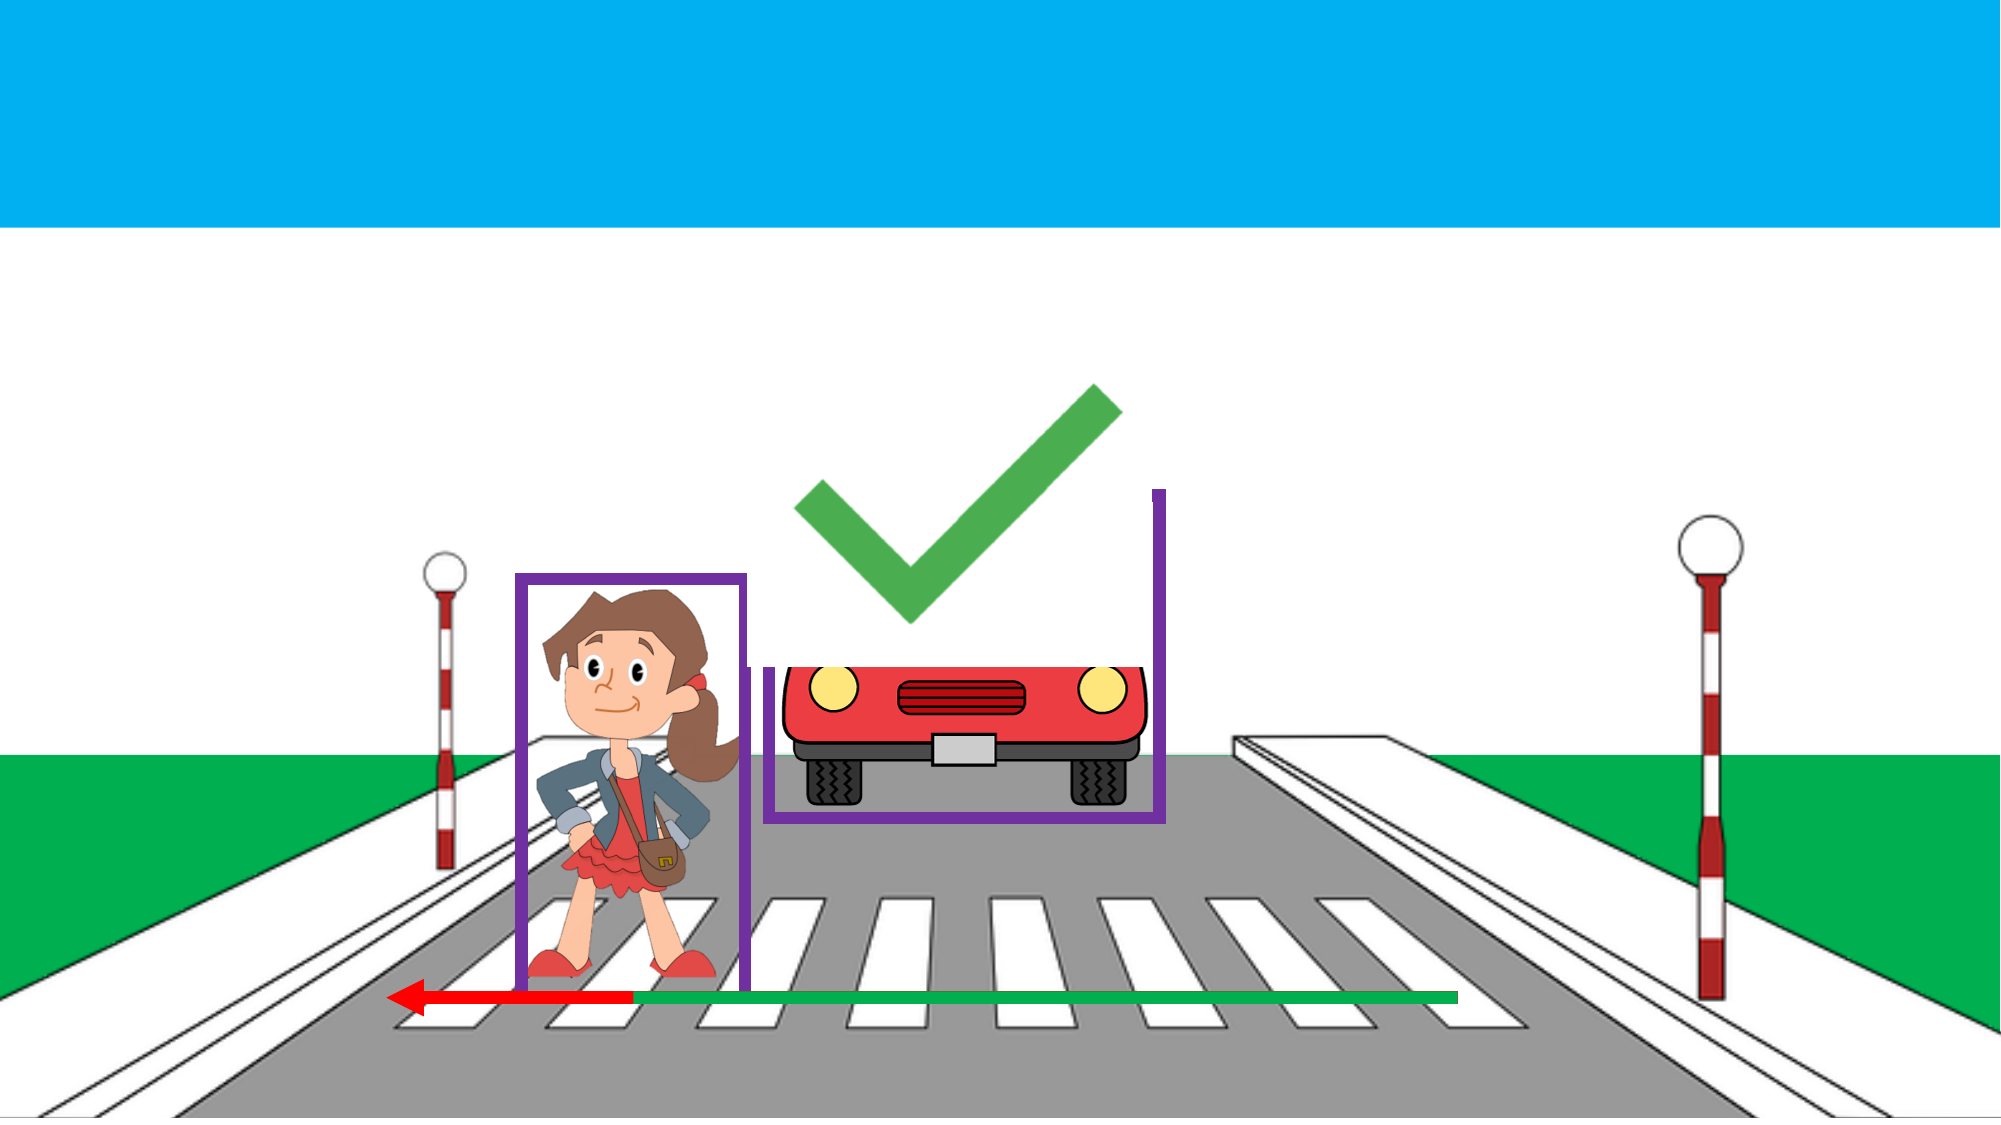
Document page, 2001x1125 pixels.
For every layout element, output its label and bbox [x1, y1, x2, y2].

picture [0, 349, 2001, 1118]
text_box [0, 0, 2000, 229]
text_box [494, 579, 772, 997]
text_box [768, 495, 1160, 819]
